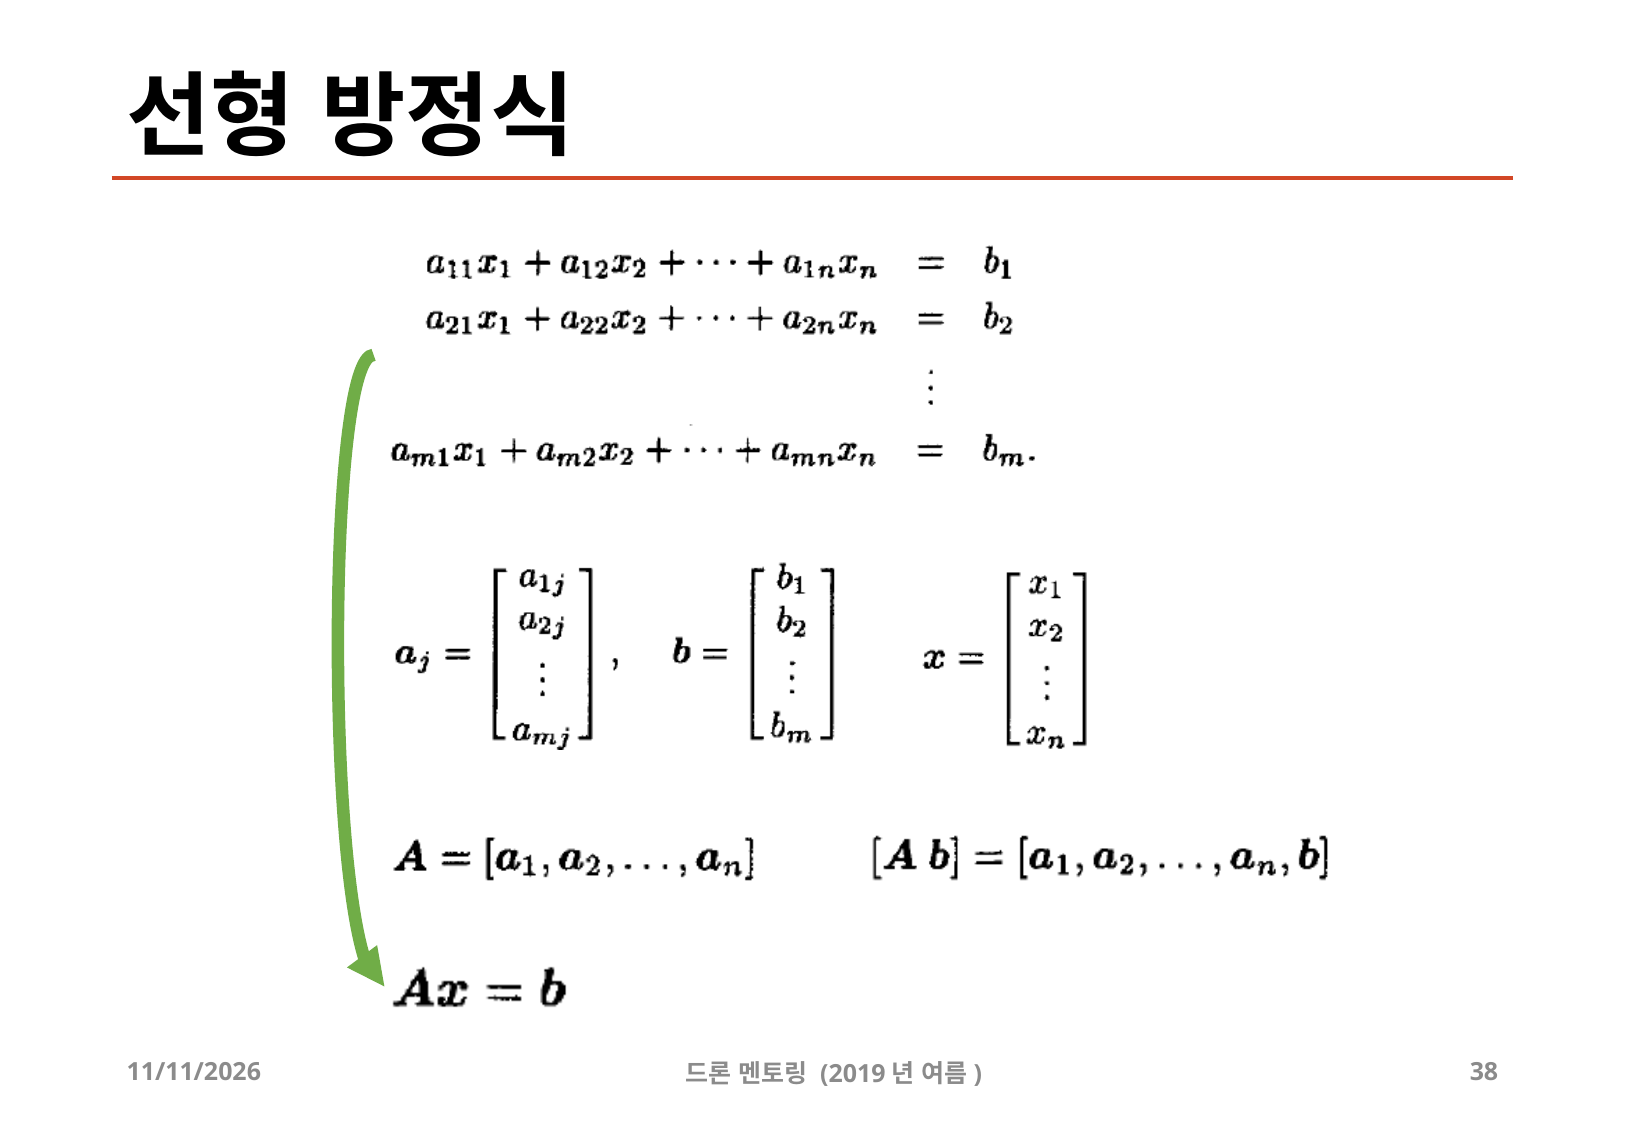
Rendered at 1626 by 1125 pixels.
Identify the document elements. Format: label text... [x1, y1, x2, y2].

title 선형 방정식 [111, 59, 1514, 179]
picture [384, 956, 570, 1017]
picture [859, 822, 1337, 893]
slide_number 38 [1433, 1042, 1514, 1103]
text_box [389, 548, 1098, 757]
footer 드론 멘토링 (2019년 여름) [667, 1042, 1000, 1103]
picture [389, 819, 758, 893]
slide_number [111, 1042, 303, 1103]
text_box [373, 354, 385, 987]
picture [373, 223, 1060, 486]
